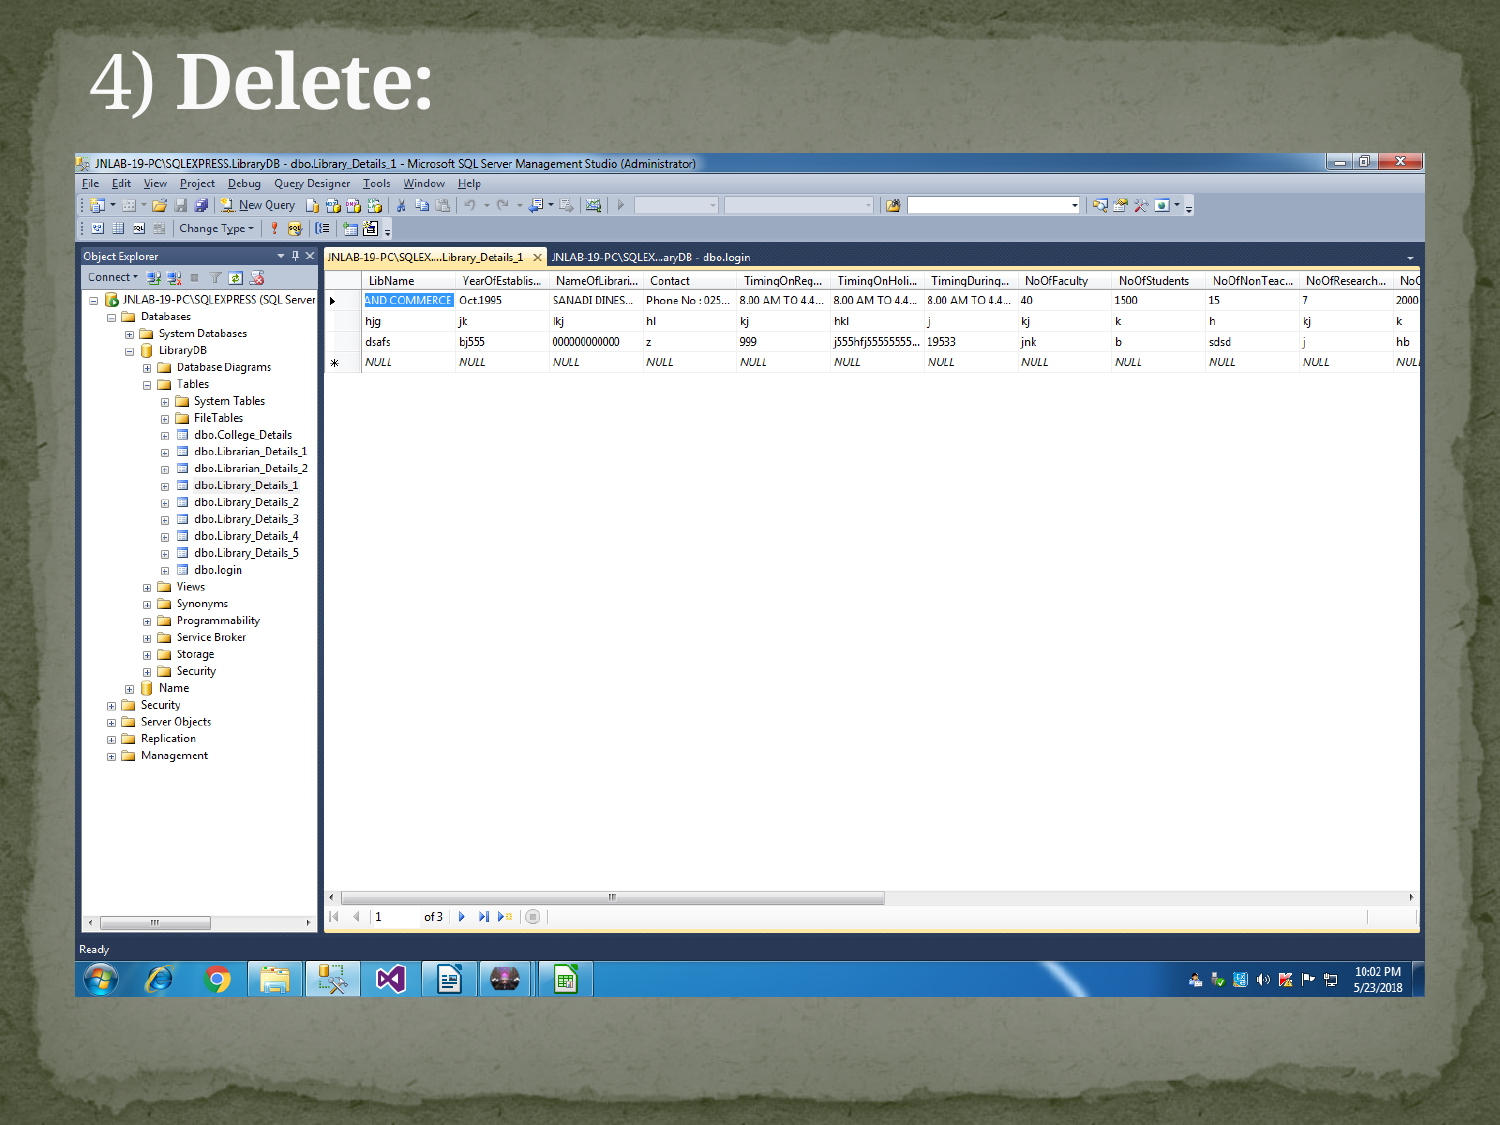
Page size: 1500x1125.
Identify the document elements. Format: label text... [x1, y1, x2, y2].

title 4) Delete: [74, 24, 1425, 146]
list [77, 155, 1424, 996]
